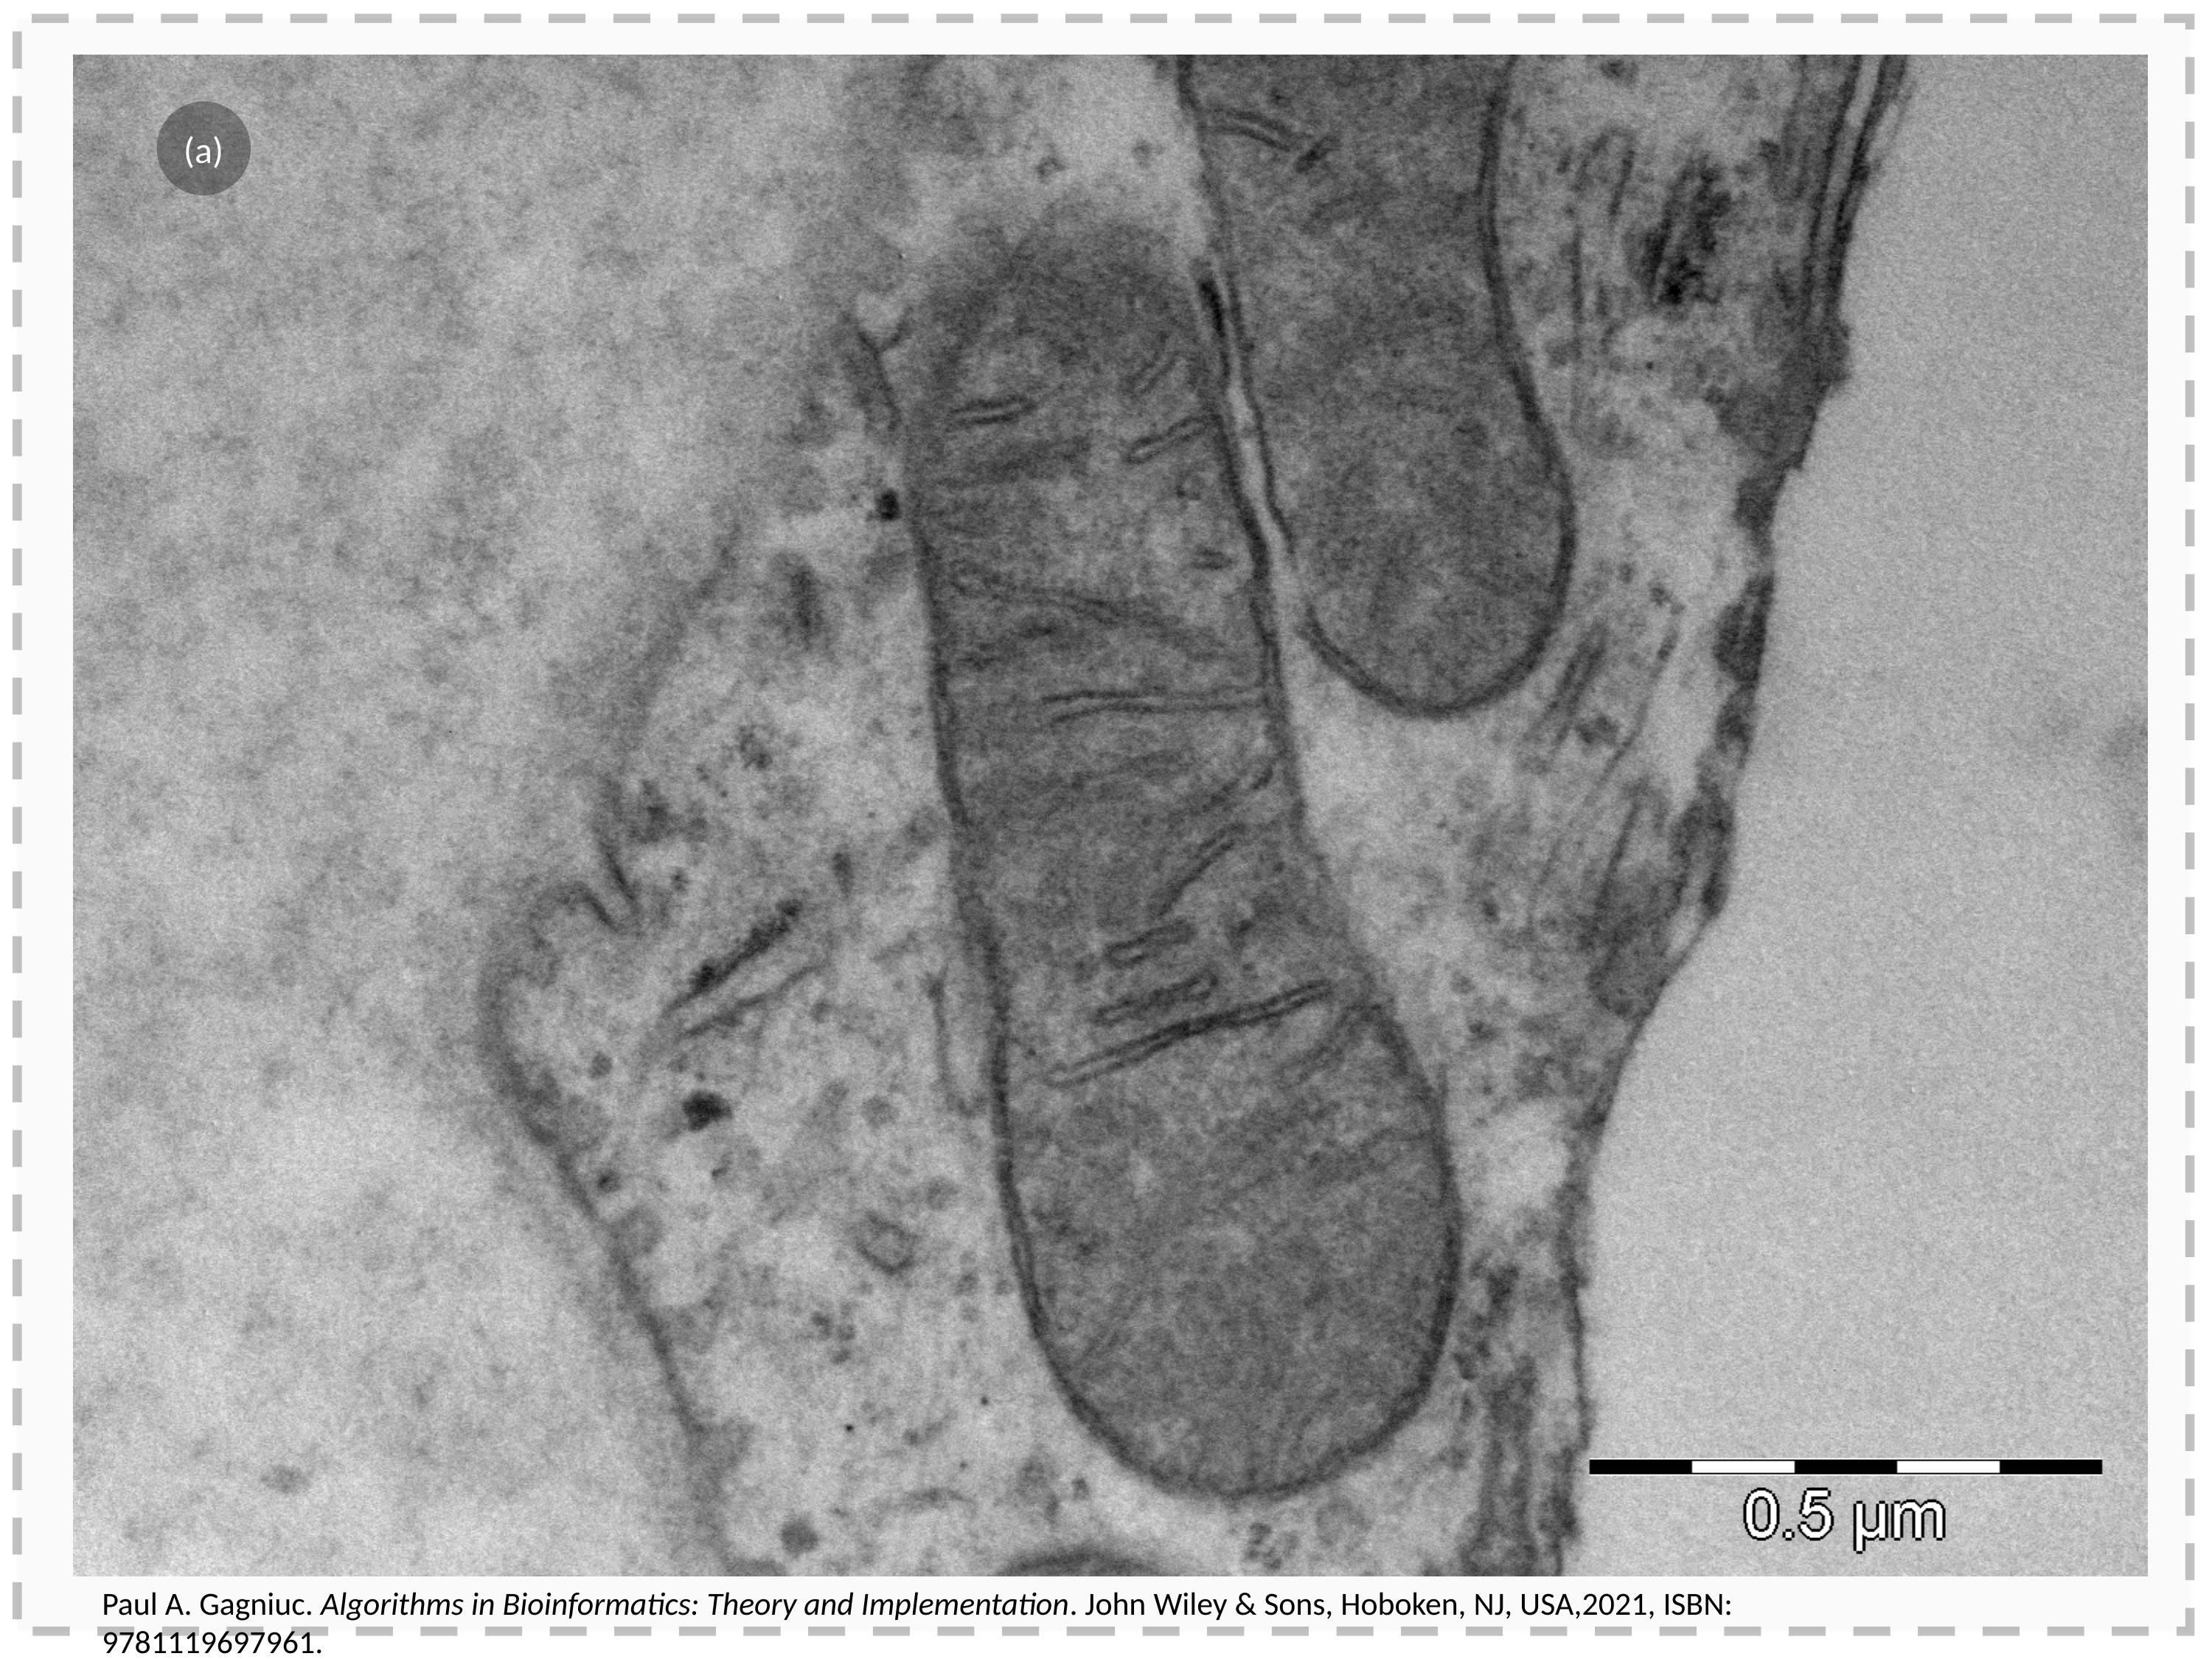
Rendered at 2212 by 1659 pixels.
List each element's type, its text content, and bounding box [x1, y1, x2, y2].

text_box Paul A. Gagniuc. Algorithms in Bioinformatics: Theory and Implementation. John Wiley & Sons, Hoboken, NJ, USA,2021, ISBN: 9781119697961. [91, 1585, 1890, 1659]
text_box [17, 18, 2191, 1632]
picture [73, 55, 2148, 1576]
